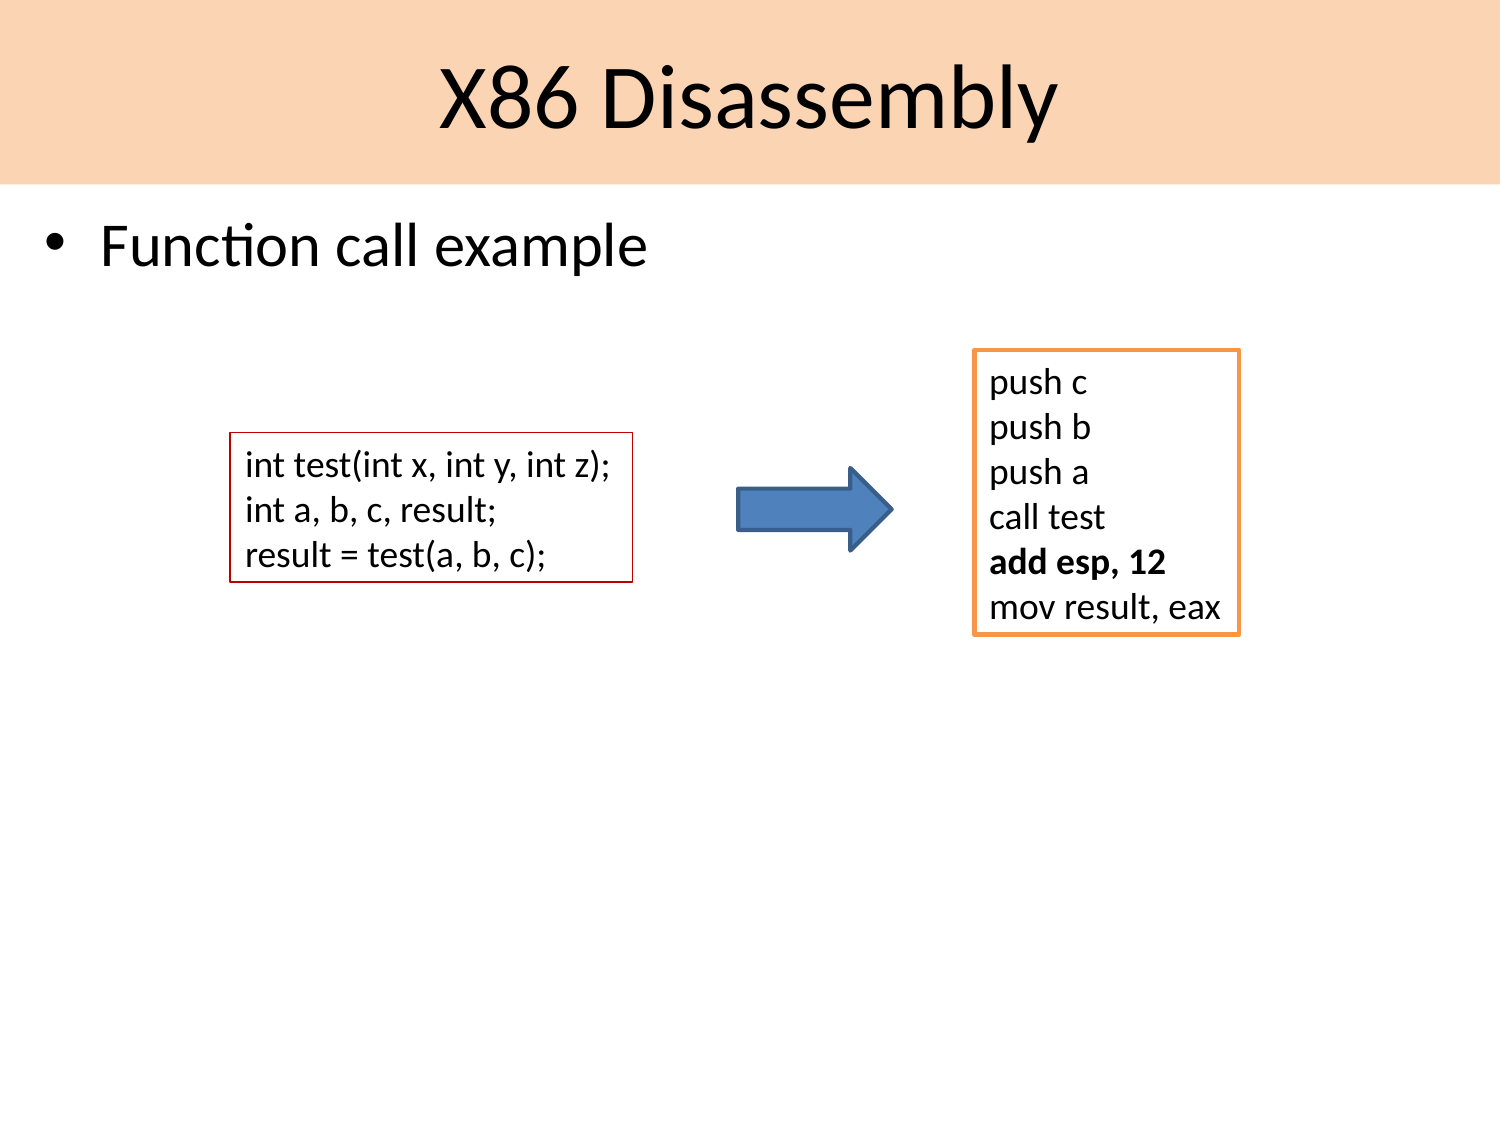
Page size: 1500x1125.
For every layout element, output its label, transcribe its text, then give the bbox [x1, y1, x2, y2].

text_box [738, 468, 892, 551]
text_box int test(int x, int y, int z); int a, b, c, result; result = test(a, b, c); [230, 432, 633, 583]
text_box push c push b push a call test add esp, 12 mov result, eax [974, 349, 1240, 635]
text_box Function call example [29, 196, 1471, 1035]
text_box X86 Disassembly [0, 0, 1500, 185]
